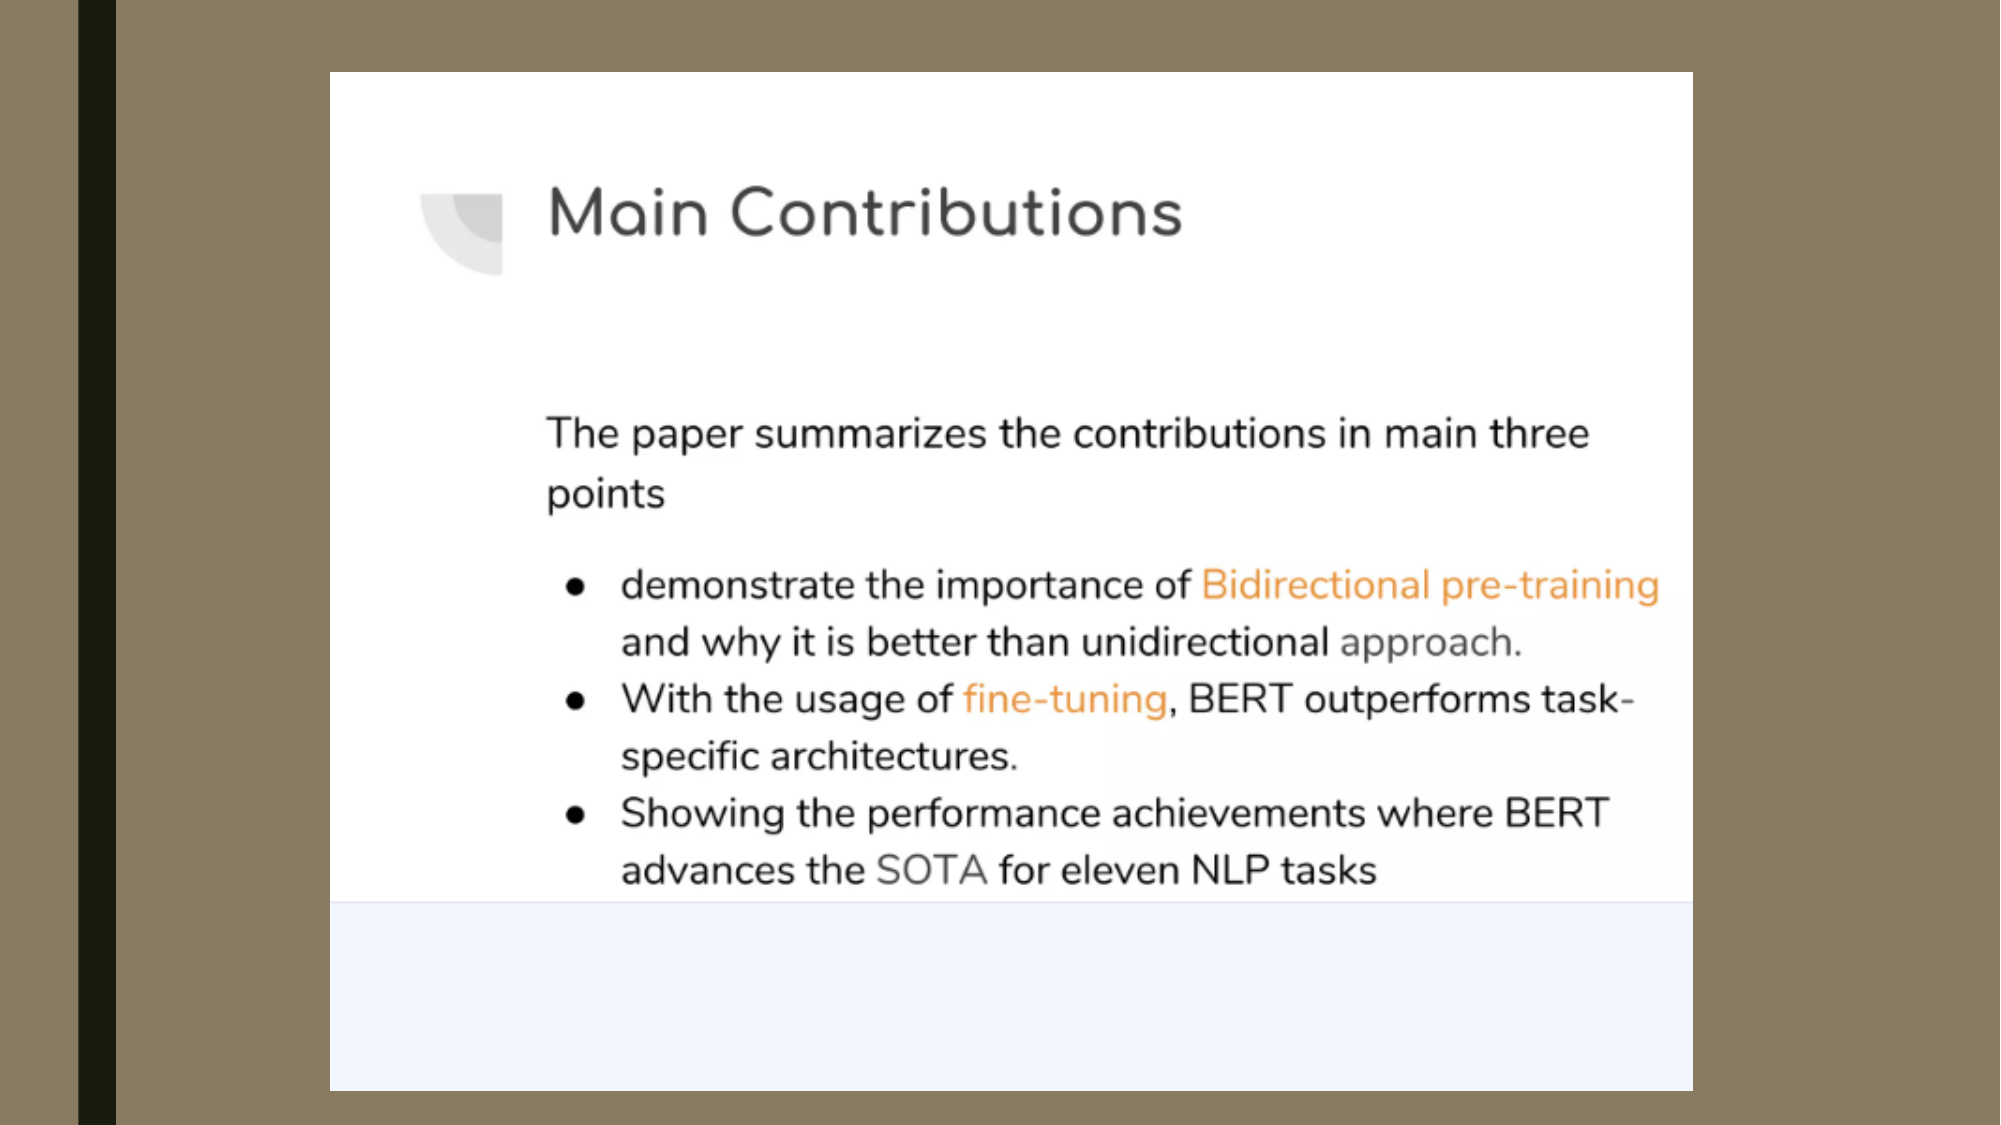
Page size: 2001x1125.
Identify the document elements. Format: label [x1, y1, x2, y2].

picture [330, 72, 1693, 1091]
